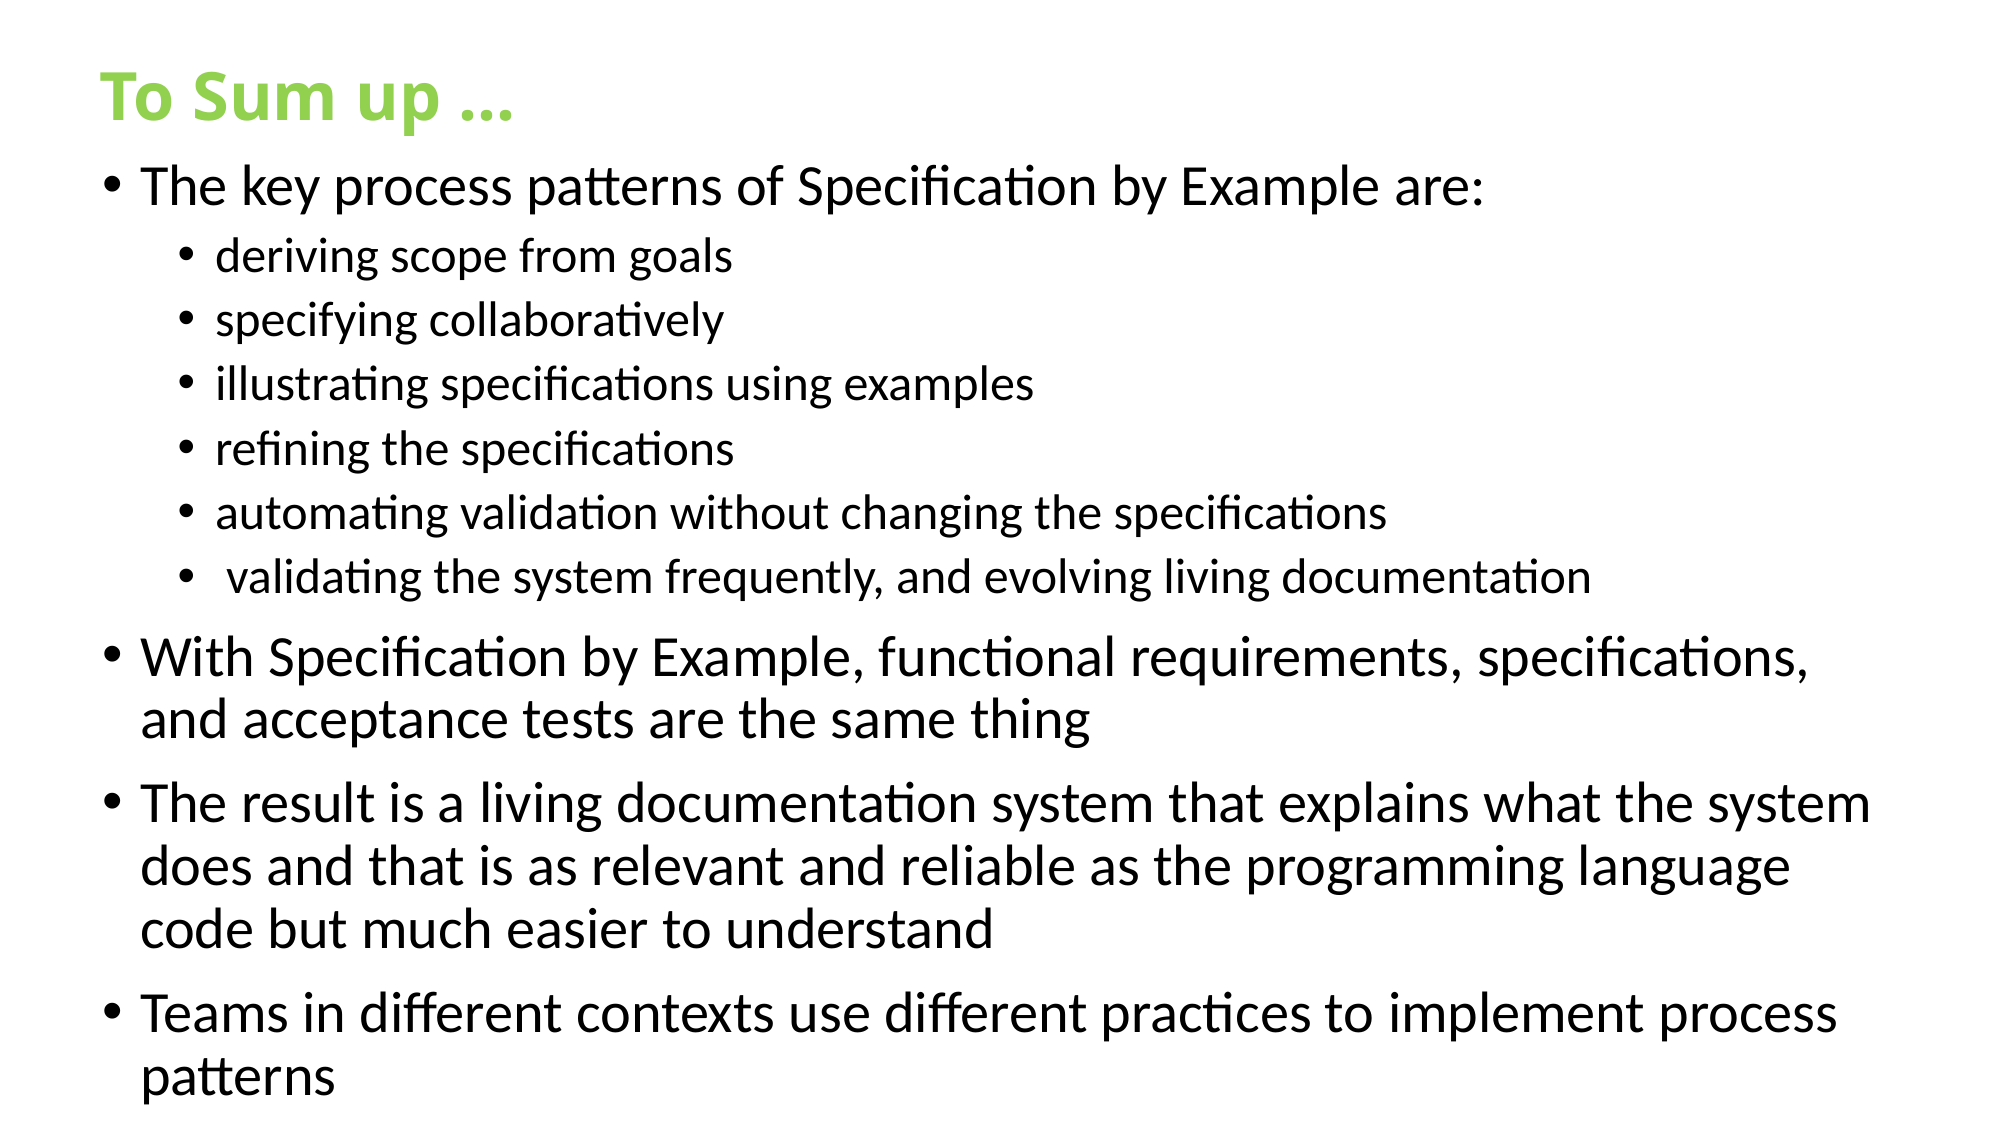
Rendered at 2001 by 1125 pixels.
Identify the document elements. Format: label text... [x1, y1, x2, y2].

title To Sum up … [92, 50, 1962, 152]
